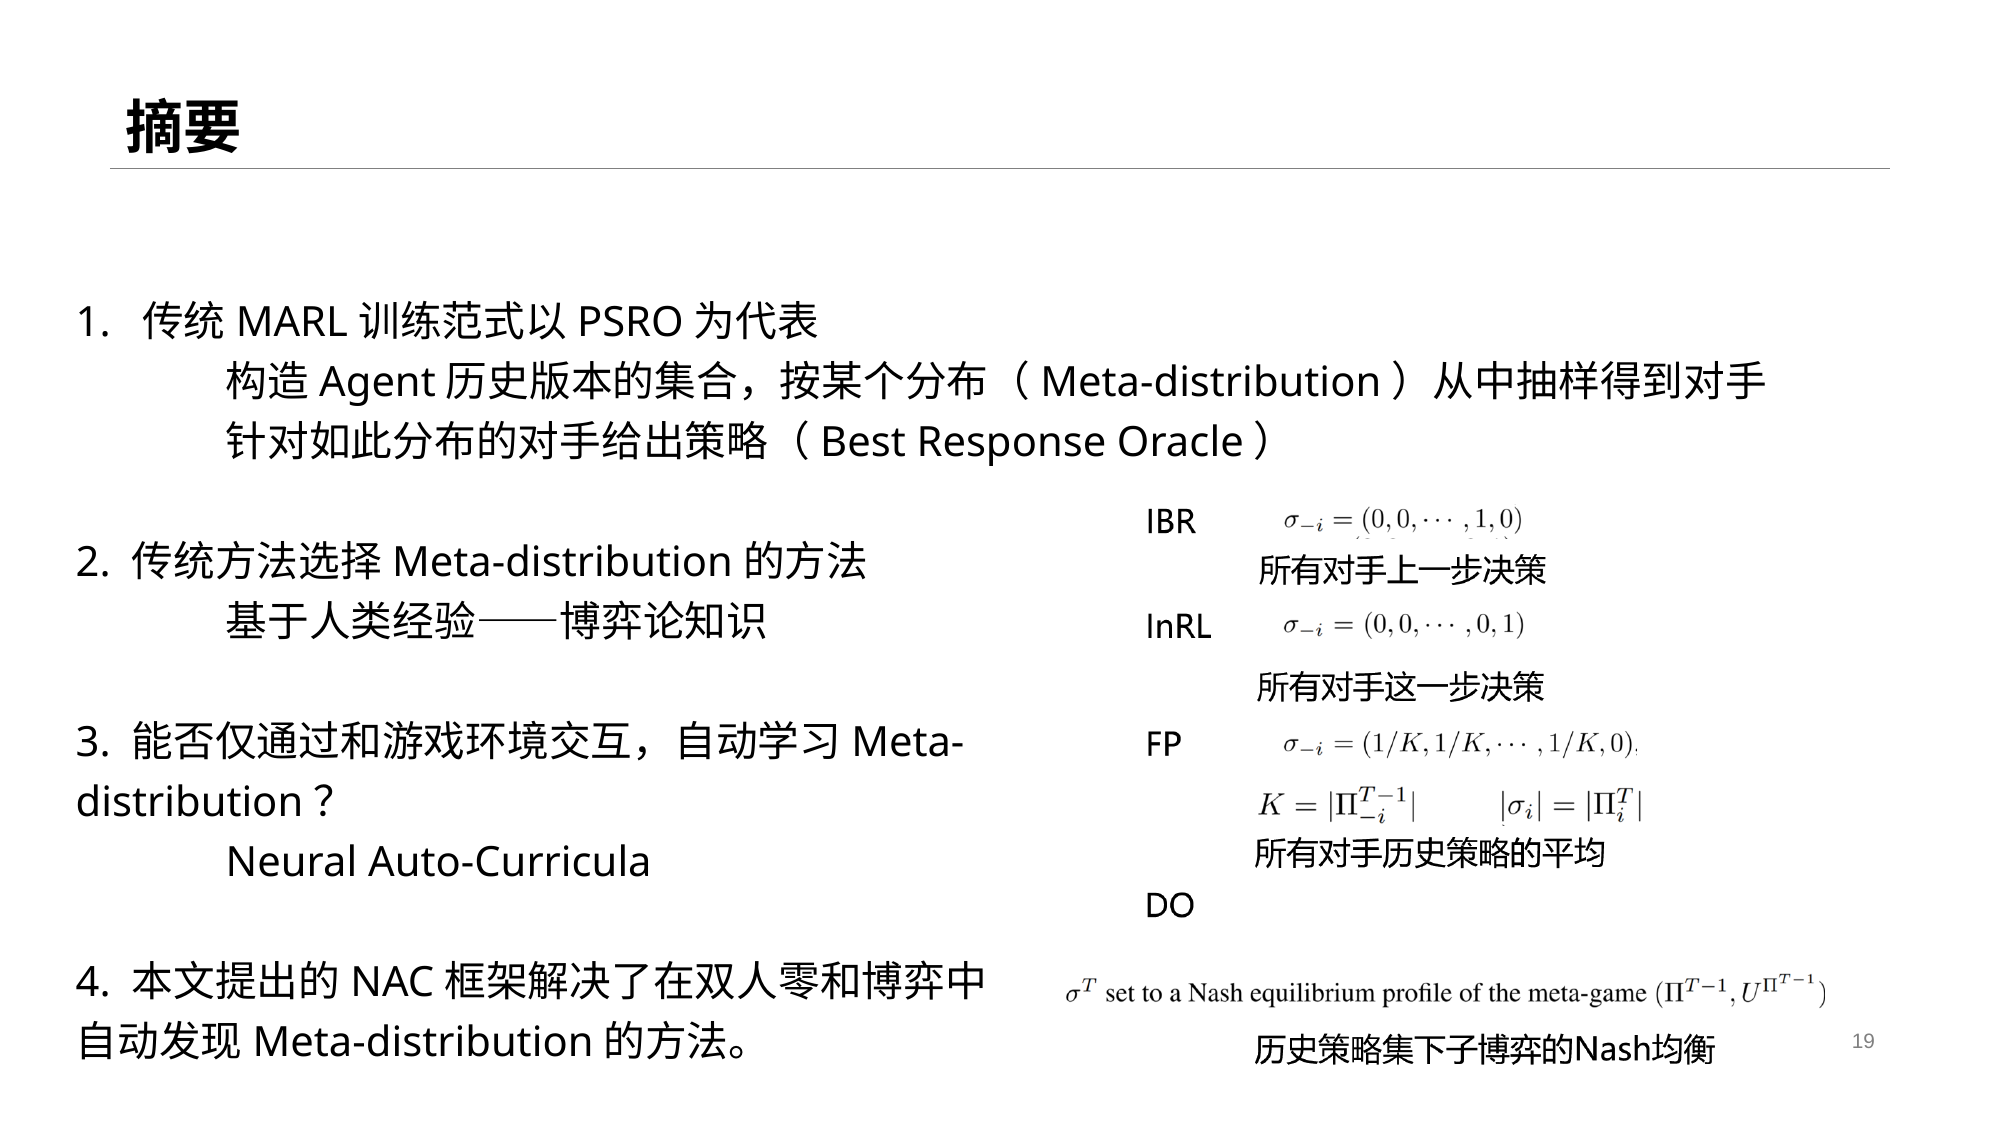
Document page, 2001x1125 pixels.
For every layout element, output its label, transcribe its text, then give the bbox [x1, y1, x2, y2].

text_box 1. 传统MARL训练范式以PSRO为代表 构造Agent历史版本的集合，按某个分布（Meta-distribution）从中抽样得到对手 针对如此分布的对手给出策略（Best Response Oracle） 2. 传统方法选择Meta-distribution的方法 基于人类经验——博弈论知识 3. 能否仅通过和游戏环境交互，自动学习Meta- distribution？ Neural Auto-Curricula 4. 本文提出的NAC框架解决了在双人零和博弈中 自动发现Meta-distribution的方法。 [60, 277, 1970, 1125]
picture [1043, 487, 1826, 1090]
title 摘要 [109, 0, 1890, 169]
